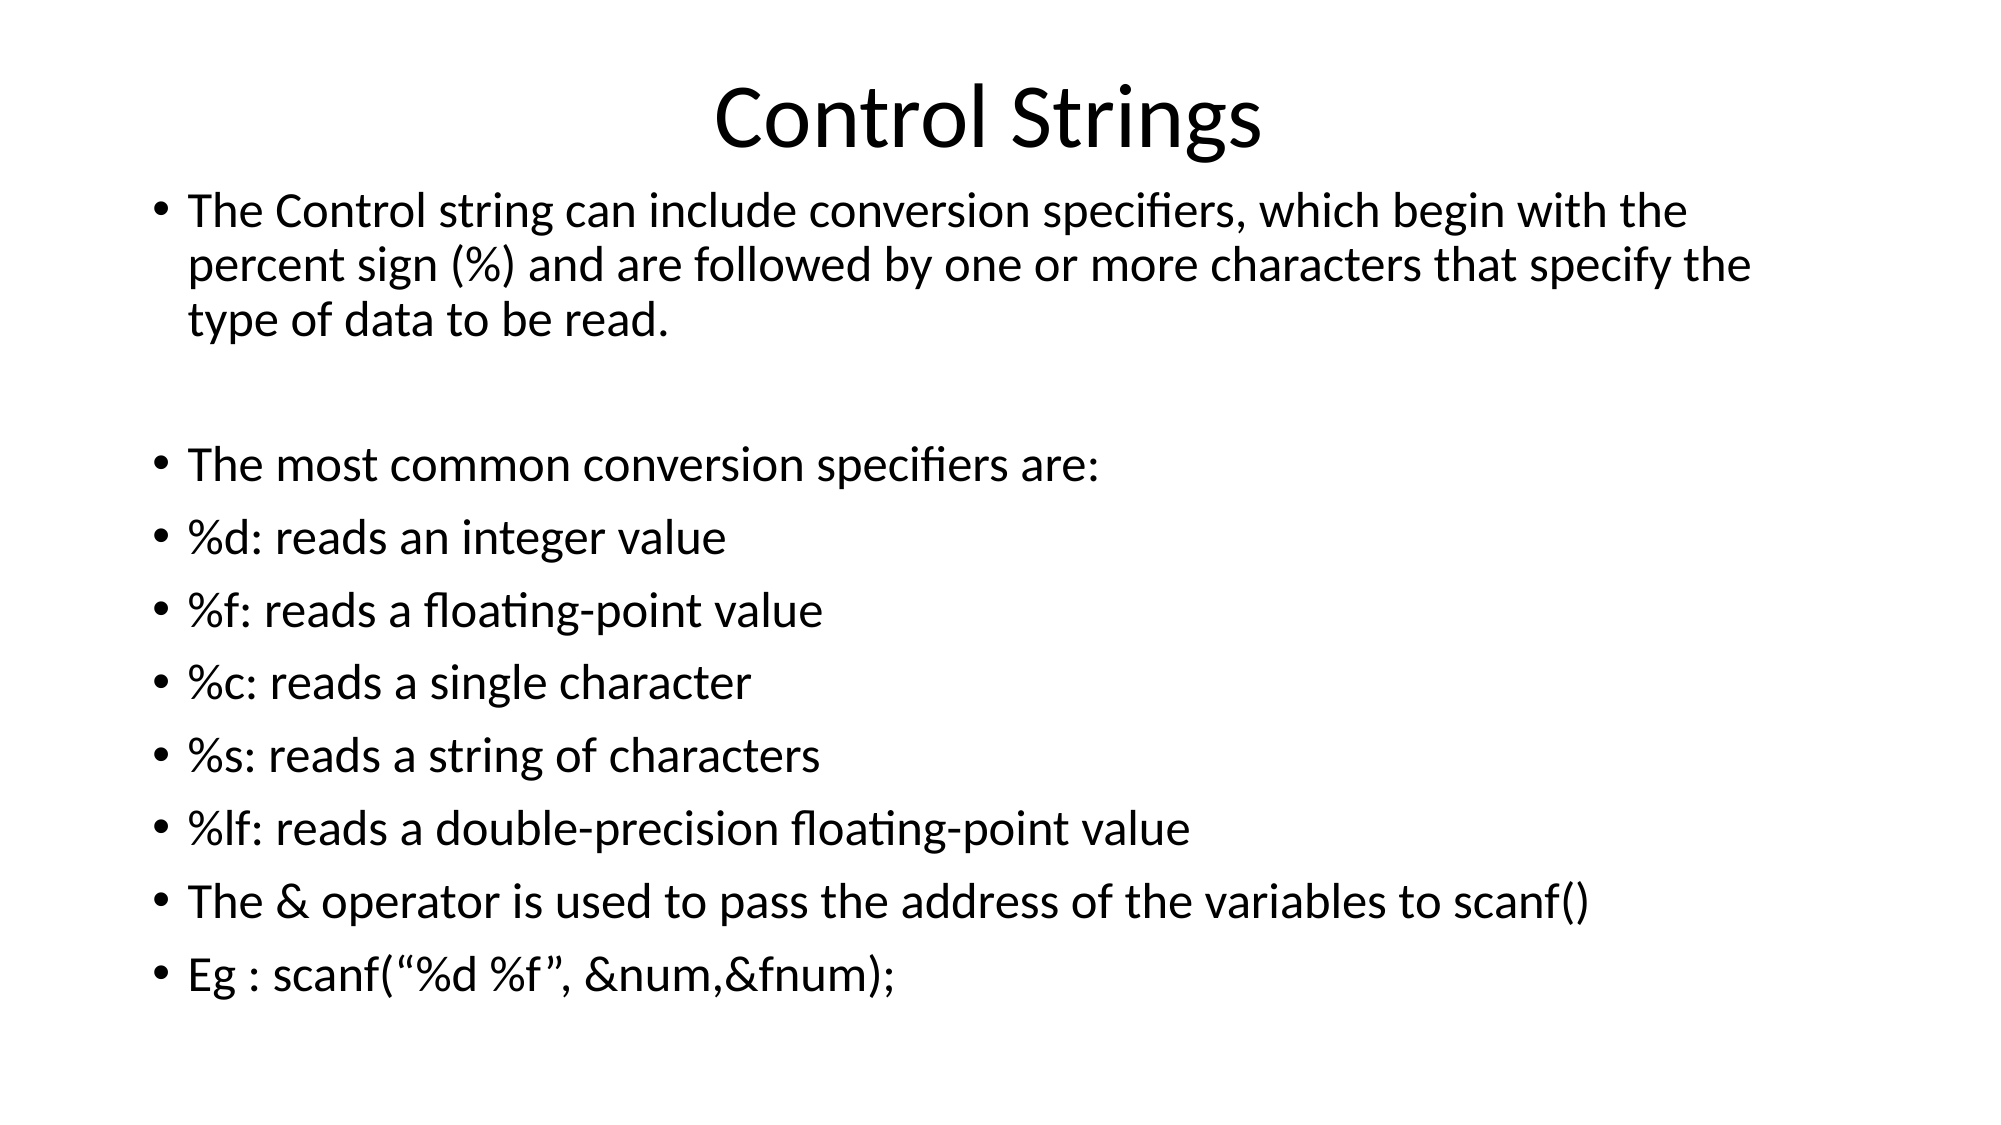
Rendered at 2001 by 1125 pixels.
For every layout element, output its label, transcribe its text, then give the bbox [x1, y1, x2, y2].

list The Control string can include conversion specifiers, which begin with the percent sign (%) and are followed by one or more characters that specify the type of data to be read. The most common conversion specifiers are: %d: reads an integer value %f: reads a floating-point value %c: reads a single character %s: reads a string of characters %lf: reads a double-precision floating-point value The & operator is used to pass the address of the variables to scanf() Eg : scanf(“%d %f”, &num,&fnum); [137, 175, 1863, 1014]
title Control Strings [137, 59, 1863, 175]
